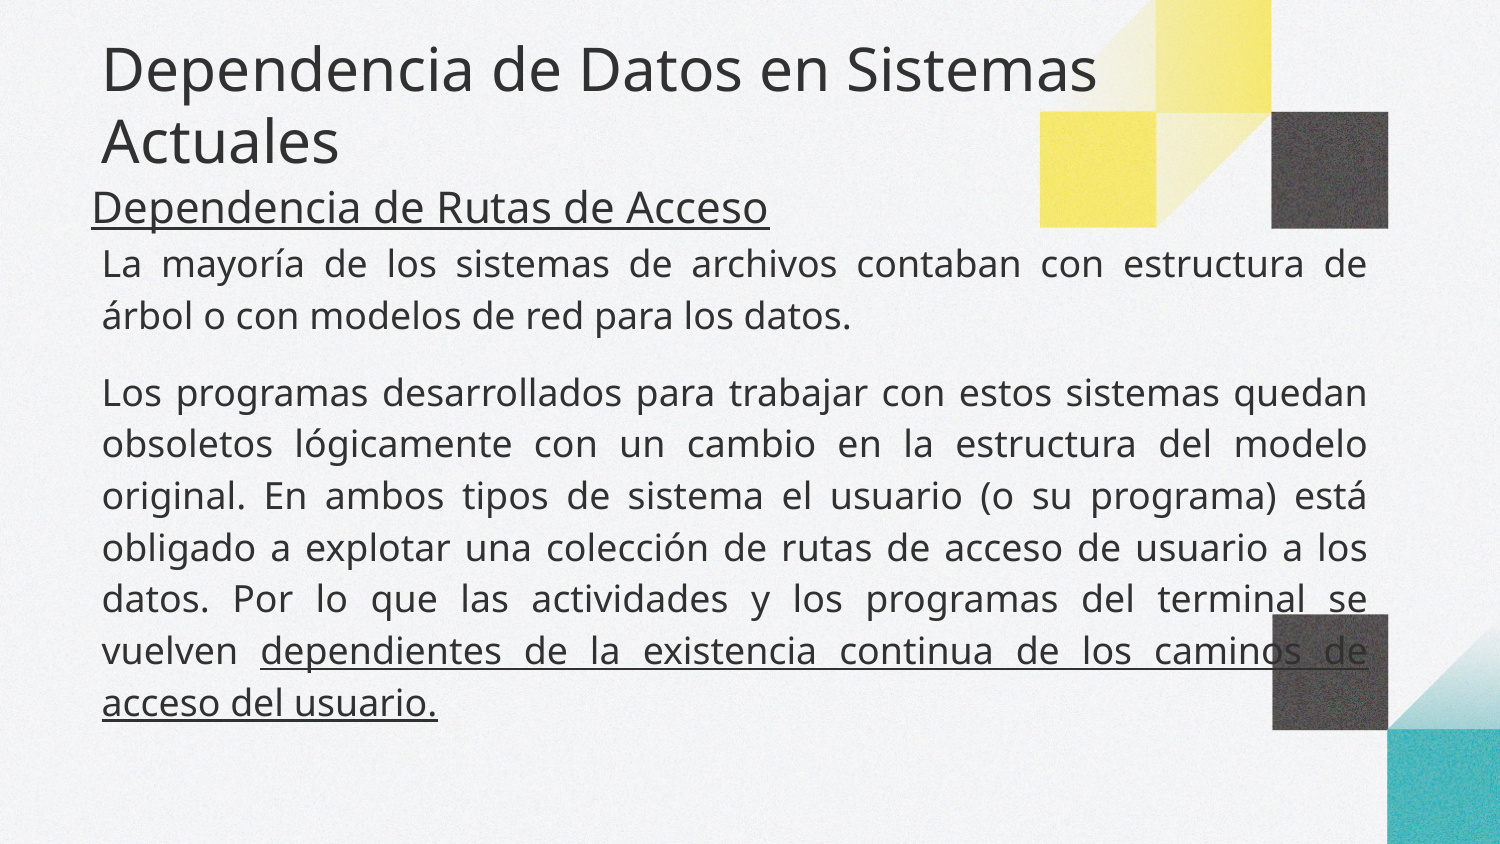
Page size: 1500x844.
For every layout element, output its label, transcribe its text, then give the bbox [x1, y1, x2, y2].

title Dependencia de Rutas de Acceso [76, 158, 1117, 253]
picture [0, 0, 1500, 844]
subtitle La mayoría de los sistemas de archivos contaban con estructura de árbol o con modelos de red para los datos. Los programas desarrollados para trabajar con estos sistemas quedan obsoletos lógicamente con un cambio en la estructura del modelo original. En ambos tipos de sistema el usuario (o su programa) está obligado a explotar una colección de rutas de acceso de usuario a los datos. Por lo que las actividades y los programas del terminal se vuelven dependientes de la existencia continua de los caminos de acceso del usuario. [86, 218, 1384, 762]
title Dependencia de Datos en Sistemas Actuales [86, 56, 1128, 151]
